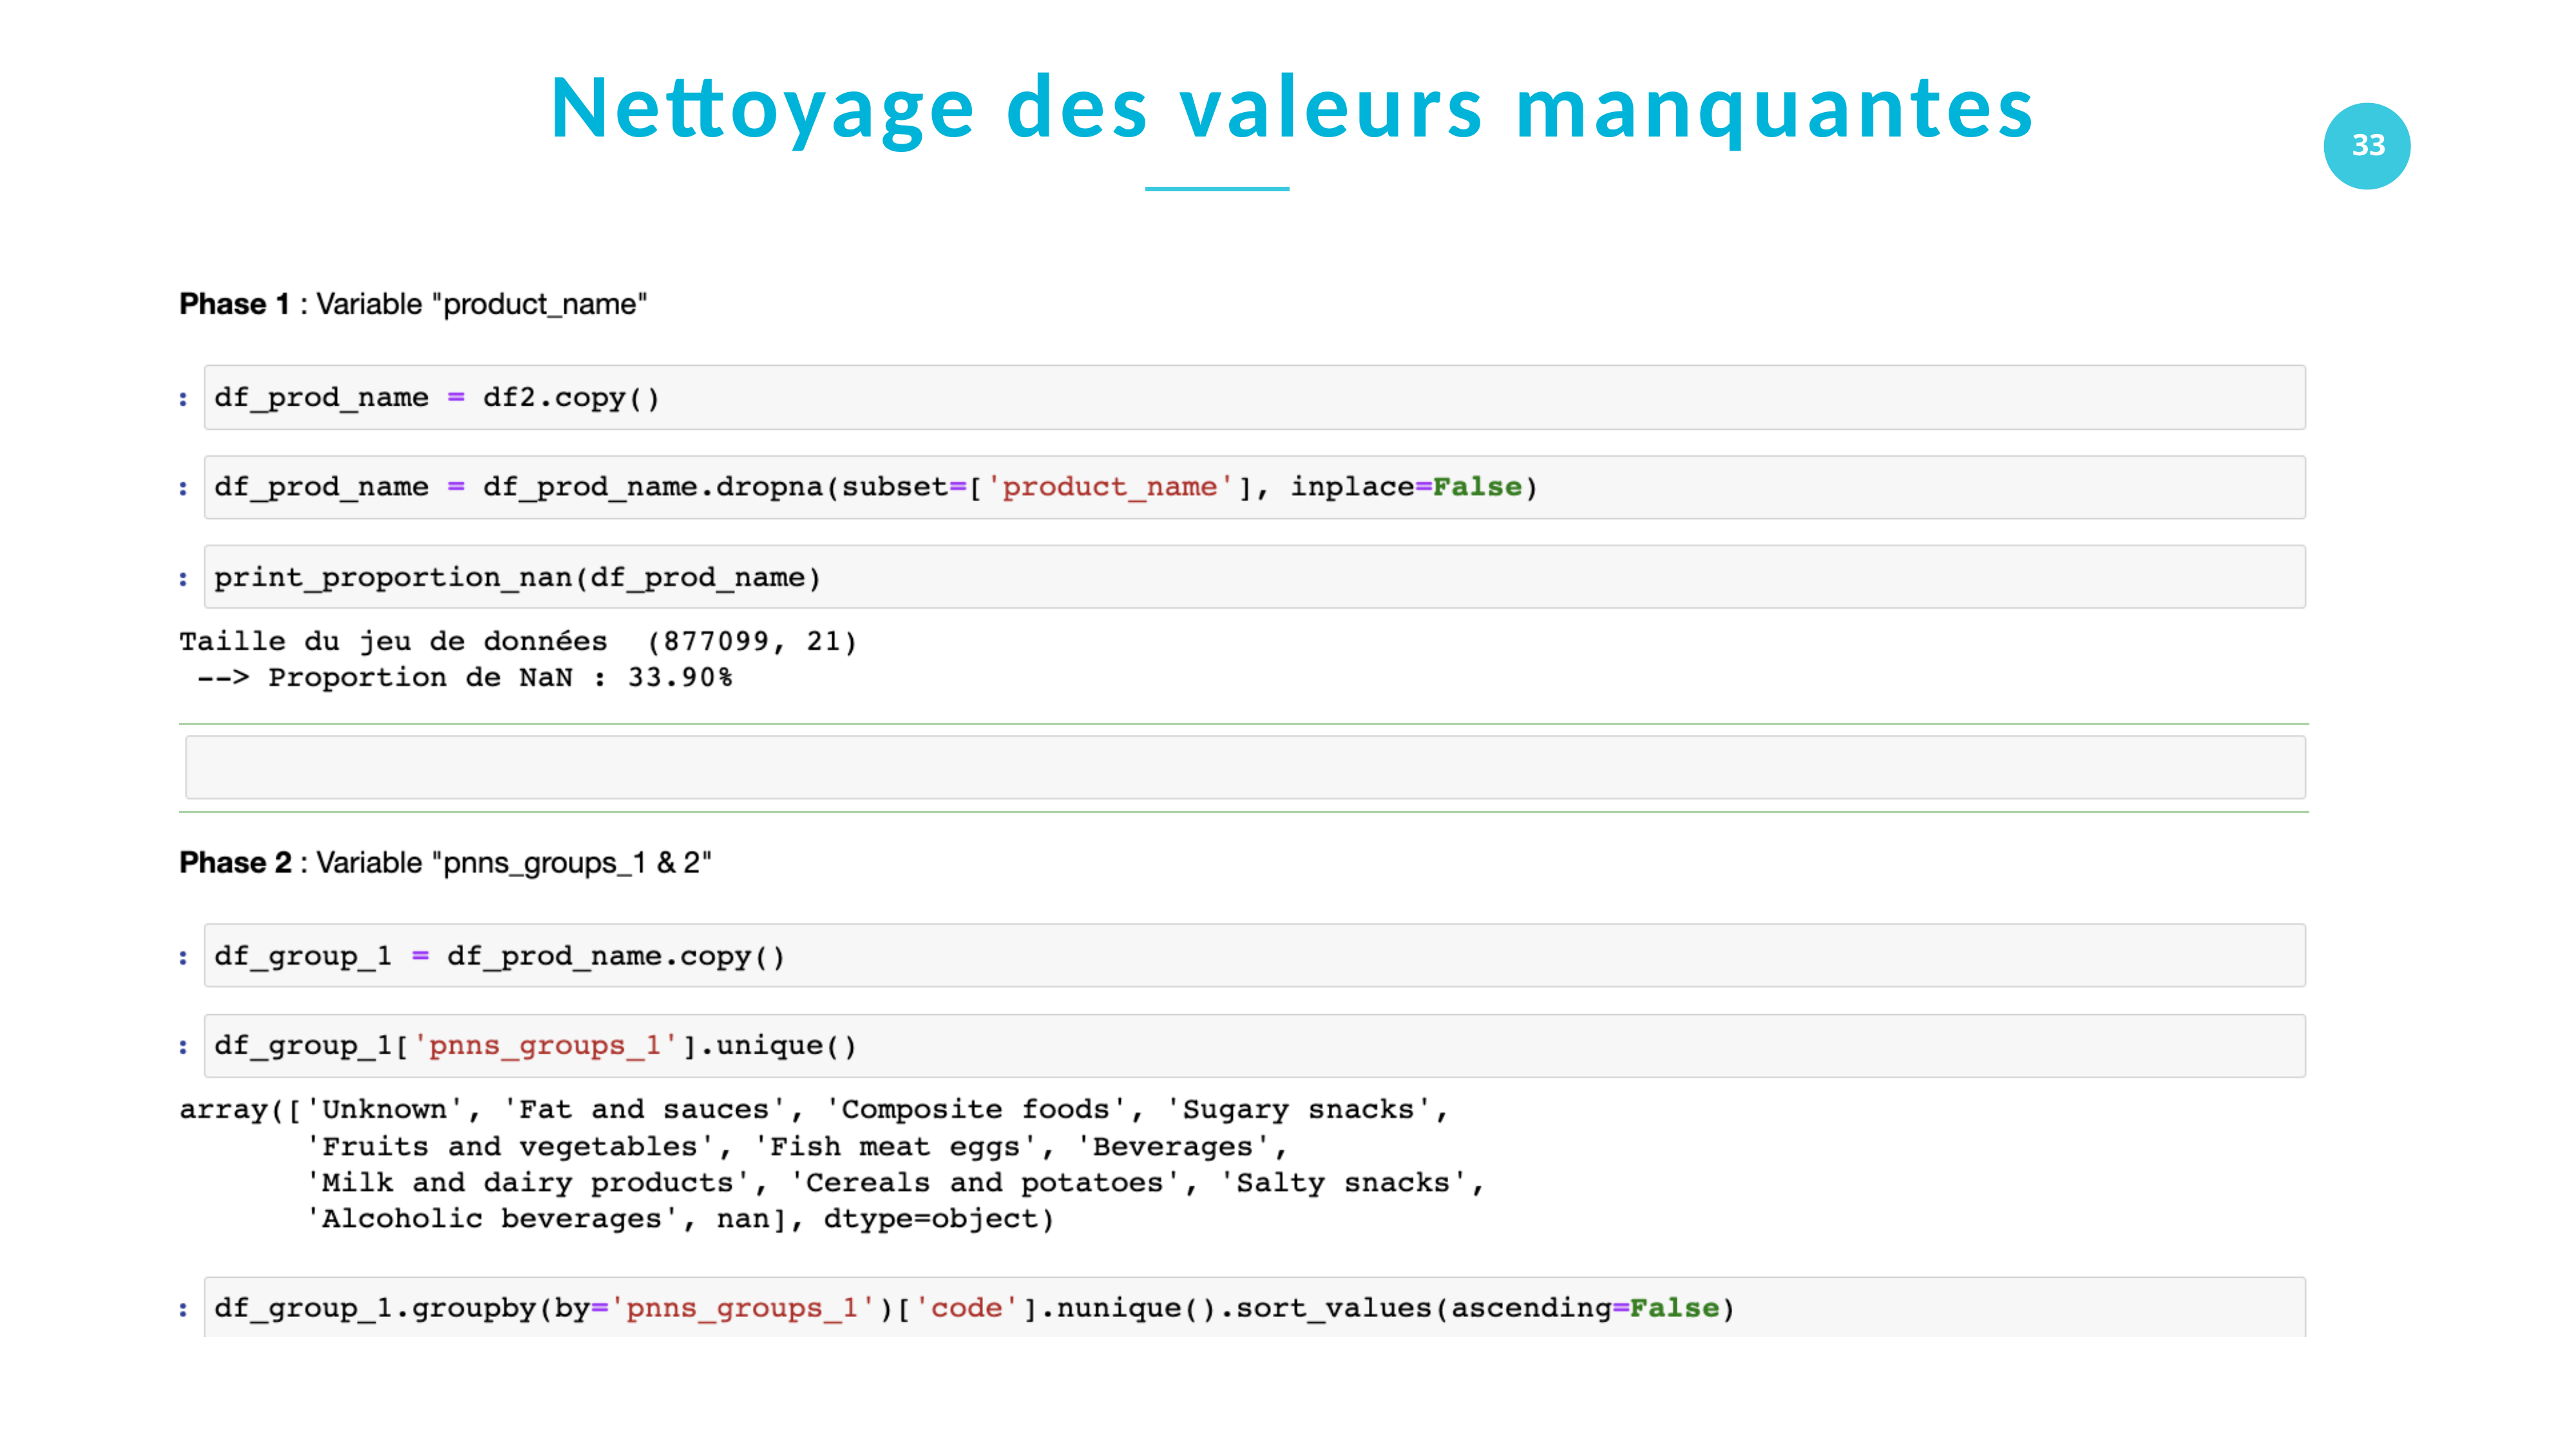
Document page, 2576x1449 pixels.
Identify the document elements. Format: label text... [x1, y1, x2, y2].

text_box Nettoyage des valeurs manquantes [539, 45, 2036, 155]
picture [179, 254, 2309, 1337]
